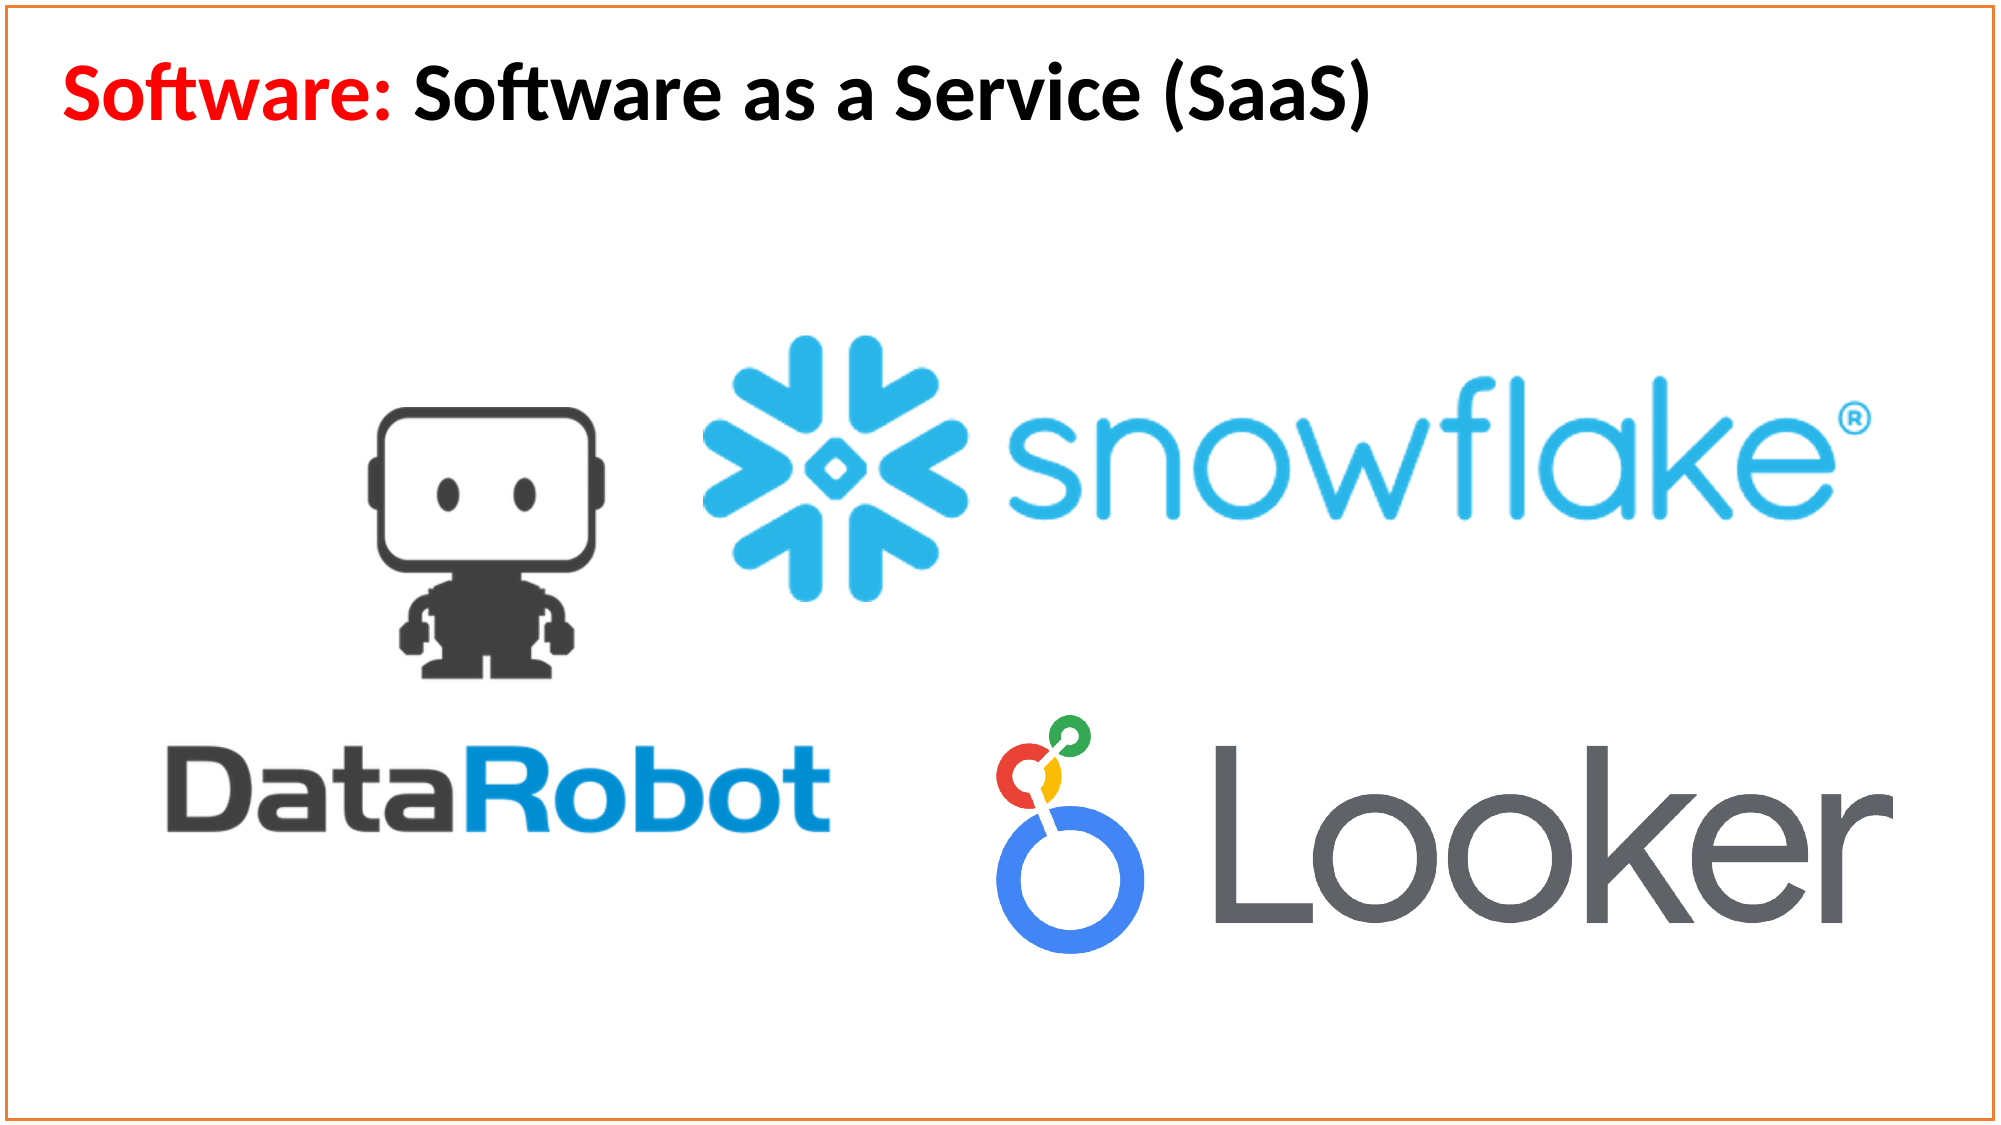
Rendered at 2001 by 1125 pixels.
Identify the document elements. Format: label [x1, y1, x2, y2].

picture [996, 715, 1893, 954]
text_box [5, 5, 1995, 1121]
picture [164, 333, 1871, 835]
